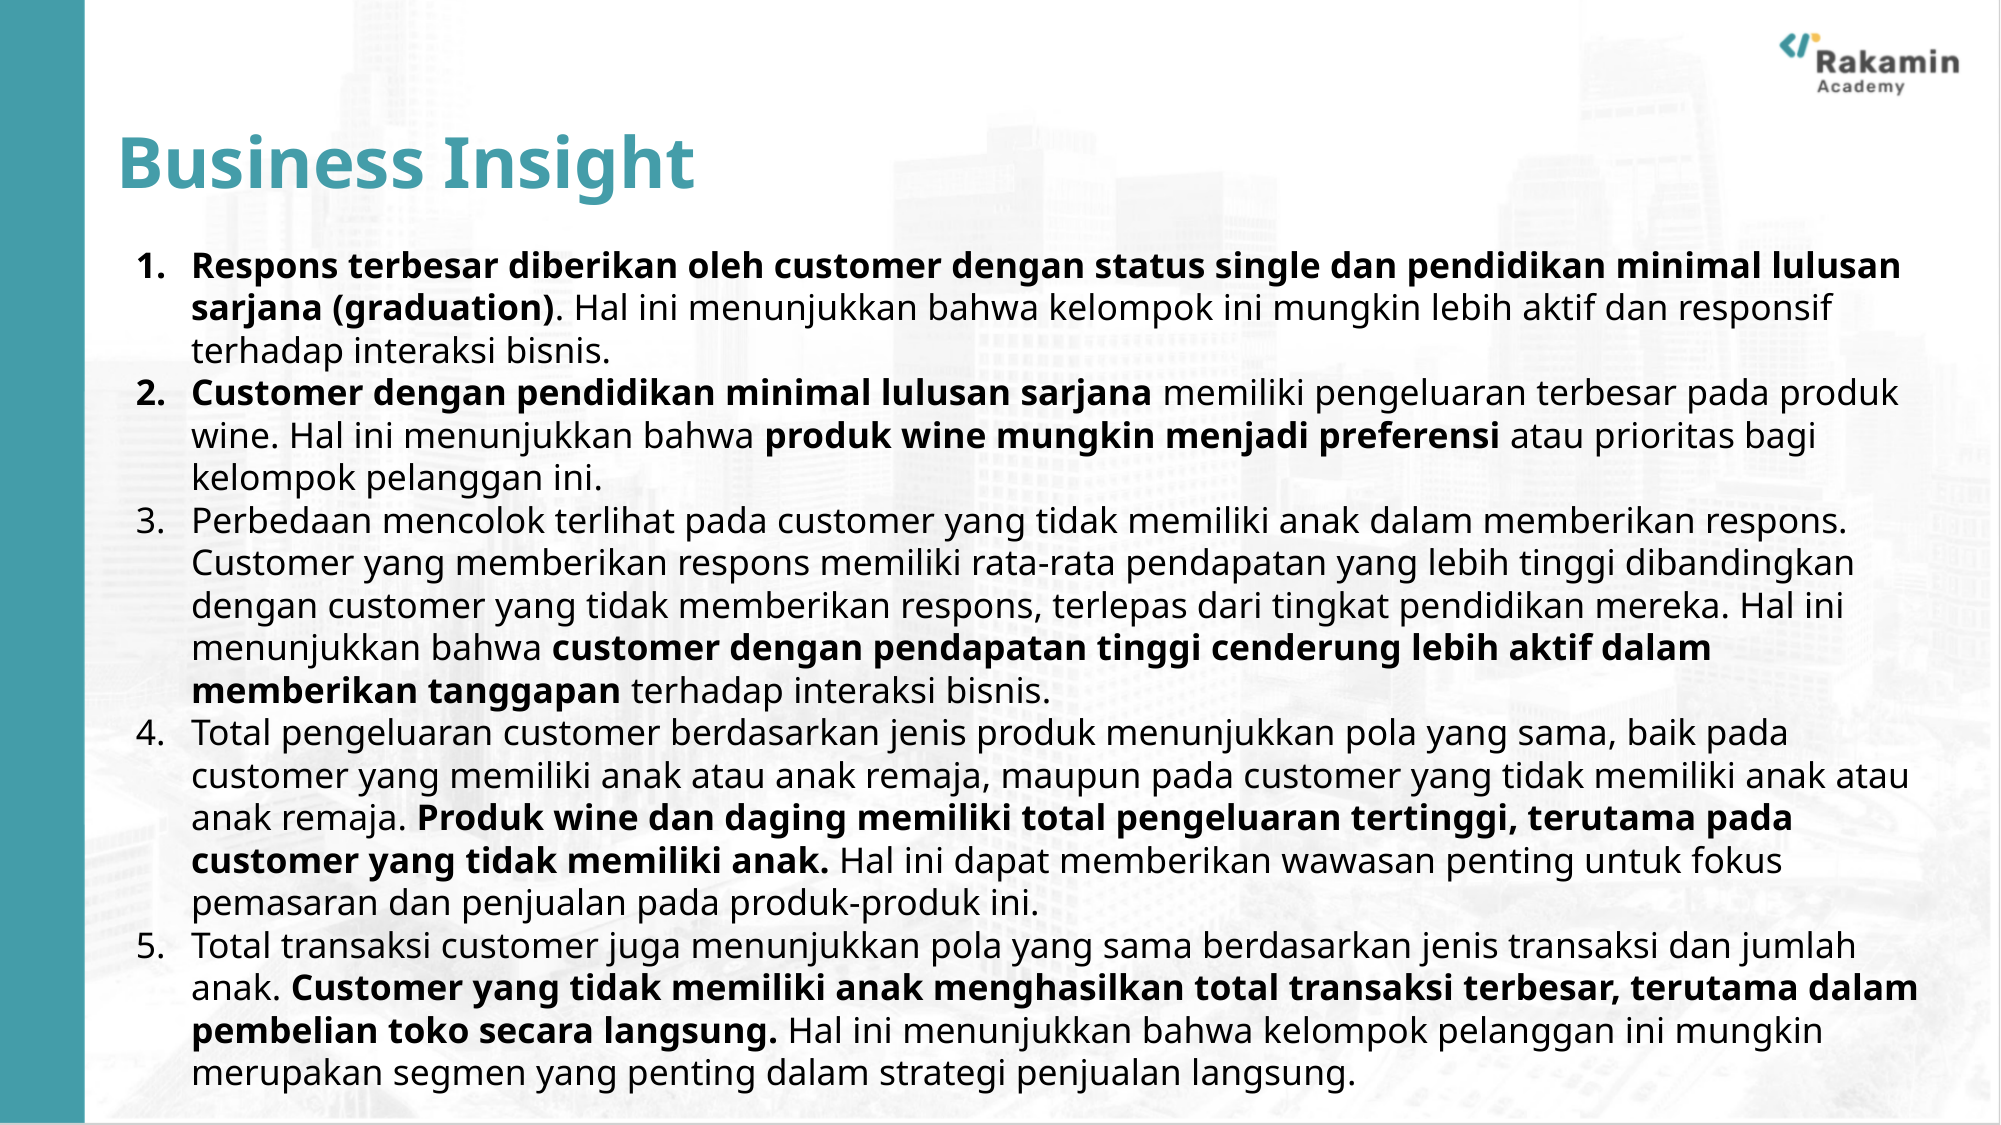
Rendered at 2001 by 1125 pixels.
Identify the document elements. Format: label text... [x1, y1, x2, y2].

title Business Insight [96, 97, 1932, 222]
picture [0, 0, 2001, 1125]
list Respons terbesar diberikan oleh customer dengan status single dan pendidikan minimal lulusan sarjana (graduation). Hal ini menunjukkan bahwa kelompok ini mungkin lebih aktif dan responsif terhadap interaksi bisnis. Customer dengan pendidikan minimal lulusan sarjana memiliki pengeluaran terbesar pada produk wine. Hal ini menunjukkan bahwa produk wine mungkin menjadi preferensi atau prioritas bagi kelompok pelanggan ini. Perbedaan mencolok terlihat pada customer yang tidak memiliki anak dalam memberikan respons. Customer yang memberikan respons memiliki rata-rata pendapatan yang lebih tinggi dibandingkan dengan customer yang tidak memberikan respons, terlepas dari tingkat pendidikan mereka. Hal ini menunjukkan bahwa customer dengan pendapatan tinggi cenderung lebih aktif dalam memberikan tanggapan terhadap interaksi bisnis. Total pengeluaran customer berdasarkan jenis produk menunjukkan pola yang sama, baik pada customer yang memiliki anak atau anak remaja, maupun pada customer yang tidak memiliki anak atau anak remaja. Produk wine dan daging memiliki total pengeluaran tertinggi, terutama pada customer yang tidak memiliki anak. Hal ini dapat memberikan wawasan penting untuk fokus pemasaran dan penjualan pada produk-produk ini. Total transaksi customer juga menunjukkan pola yang sama berdasarkan jenis transaksi dan jumlah anak. Customer yang tidak memiliki anak menghasilkan total transaksi terbesar, terutama dalam pembelian toko secara langsung. Hal ini menunjukkan bahwa kelompok pelanggan ini mungkin merupakan segmen yang penting dalam strategi penjualan langsung. [96, 222, 1965, 1108]
